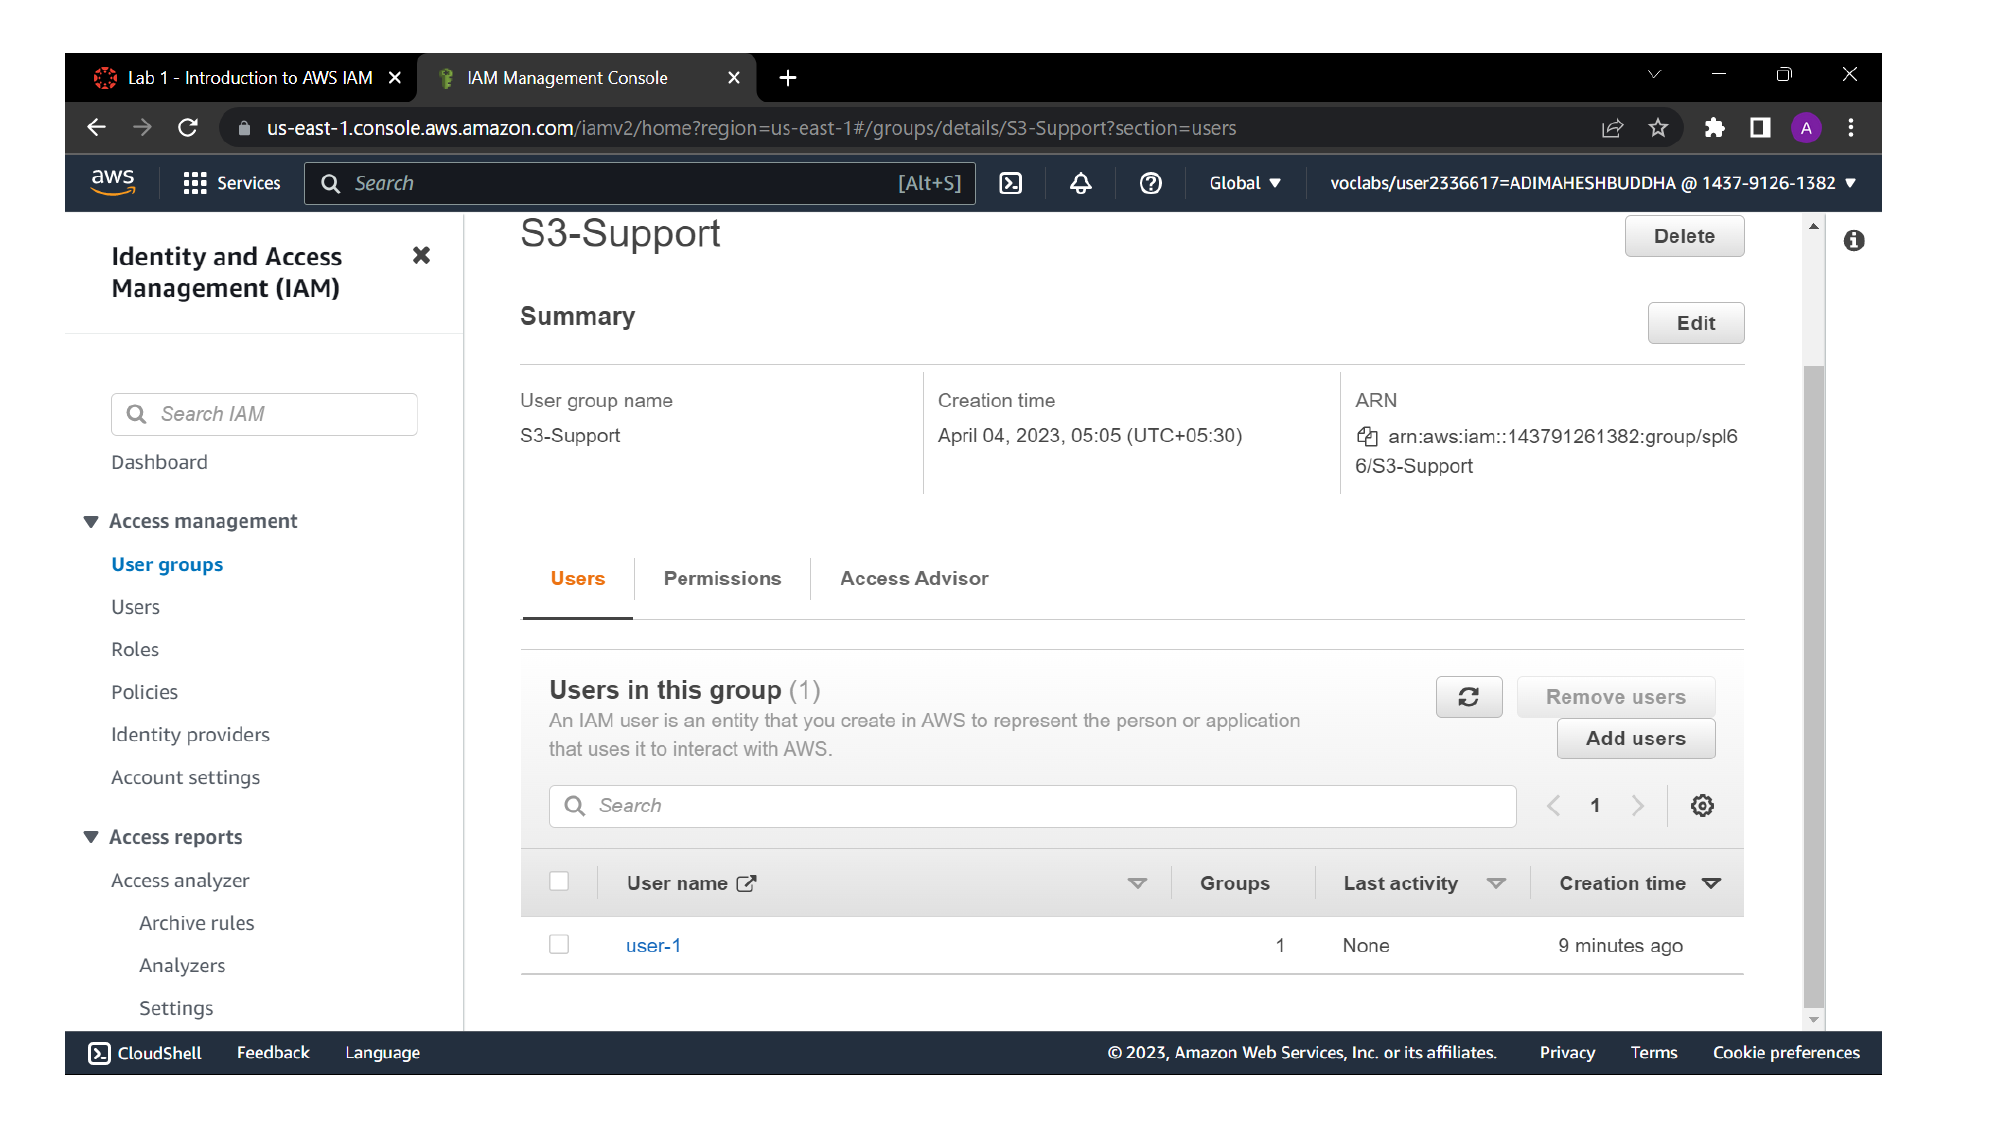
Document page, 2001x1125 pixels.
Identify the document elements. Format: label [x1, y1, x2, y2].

list [64, 53, 1882, 1076]
